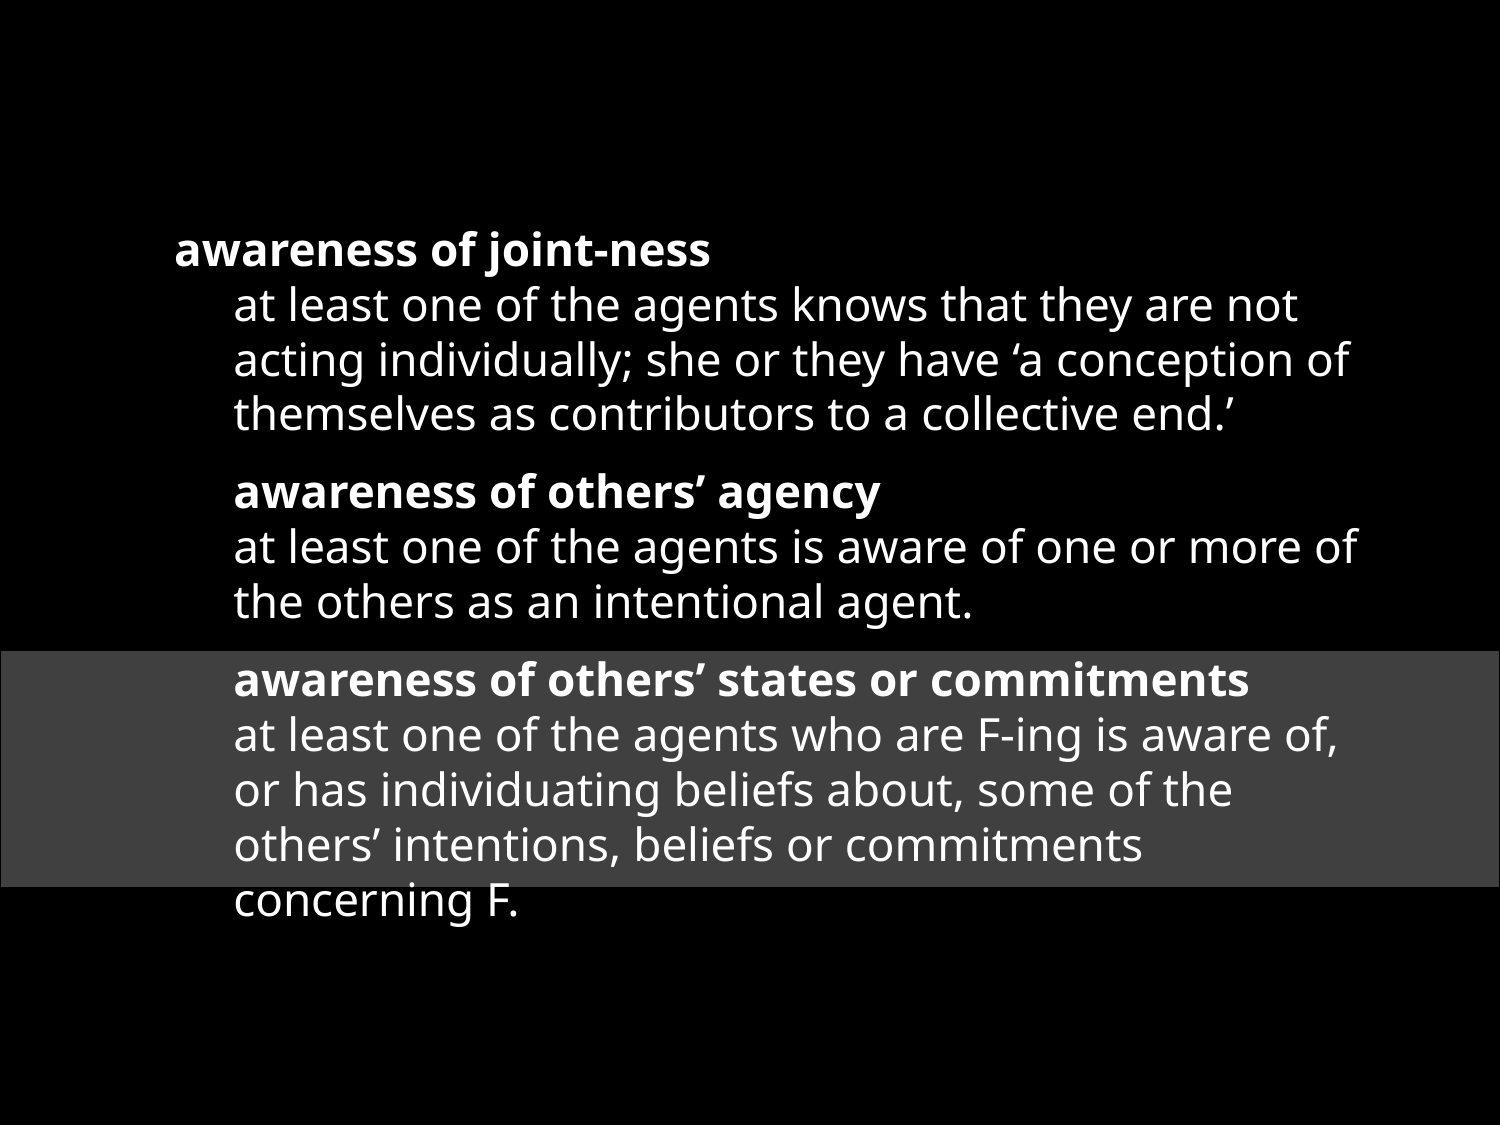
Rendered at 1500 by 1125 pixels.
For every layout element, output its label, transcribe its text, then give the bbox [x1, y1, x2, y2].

text_box [1375, 649, 1500, 888]
text_box awareness of joint-ness at least one of the agents knows that they are not acting individually; she or they have ‘a conception of themselves as contributors to a collective end.’ awareness of others’ agency at least one of the agents is aware of one or more of the others as an intentional agent. awareness of others’ states or commitments at least one of the agents who are F-ing is aware of, or has individuating beliefs about, some of the others’ intentions, beliefs or commitments concerning F. [159, 212, 1375, 1012]
text_box [0, 649, 159, 888]
